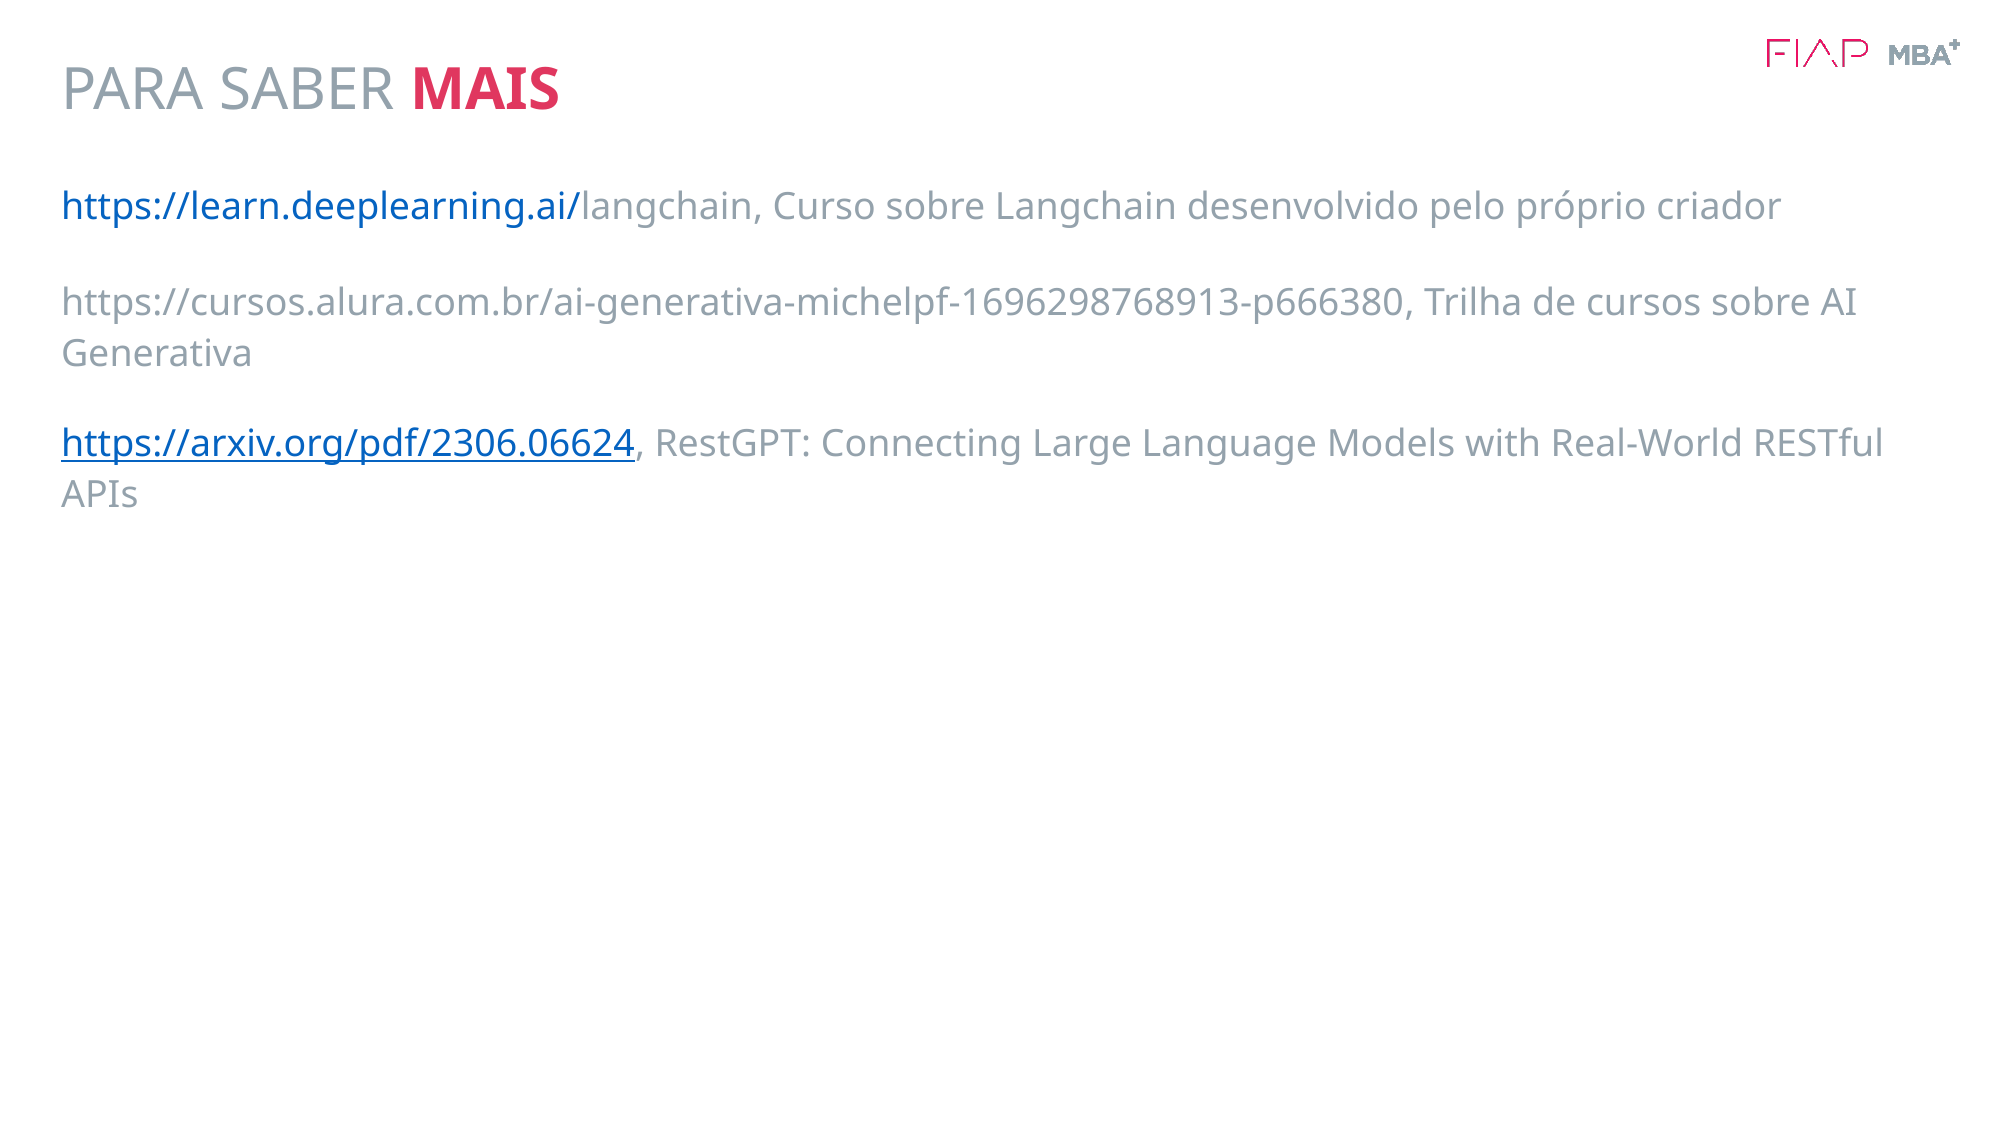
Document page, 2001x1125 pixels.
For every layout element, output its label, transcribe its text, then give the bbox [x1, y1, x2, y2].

title PARA SABER MAIS [46, 43, 1771, 138]
text_box https://learn.deeplearning.ai/langchain, Curso sobre Langchain desenvolvido pelo próprio criador https://cursos.alura.com.br/ai-generativa-michelpf-1696298768913-p666380, Trilha de cursos sobre AI Generativa https://arxiv.org/pdf/2306.06624, RestGPT: Connecting Large Language Models with Real-World RESTful APIs [45, 174, 1957, 568]
picture [1767, 39, 1868, 67]
picture [1888, 36, 1961, 66]
